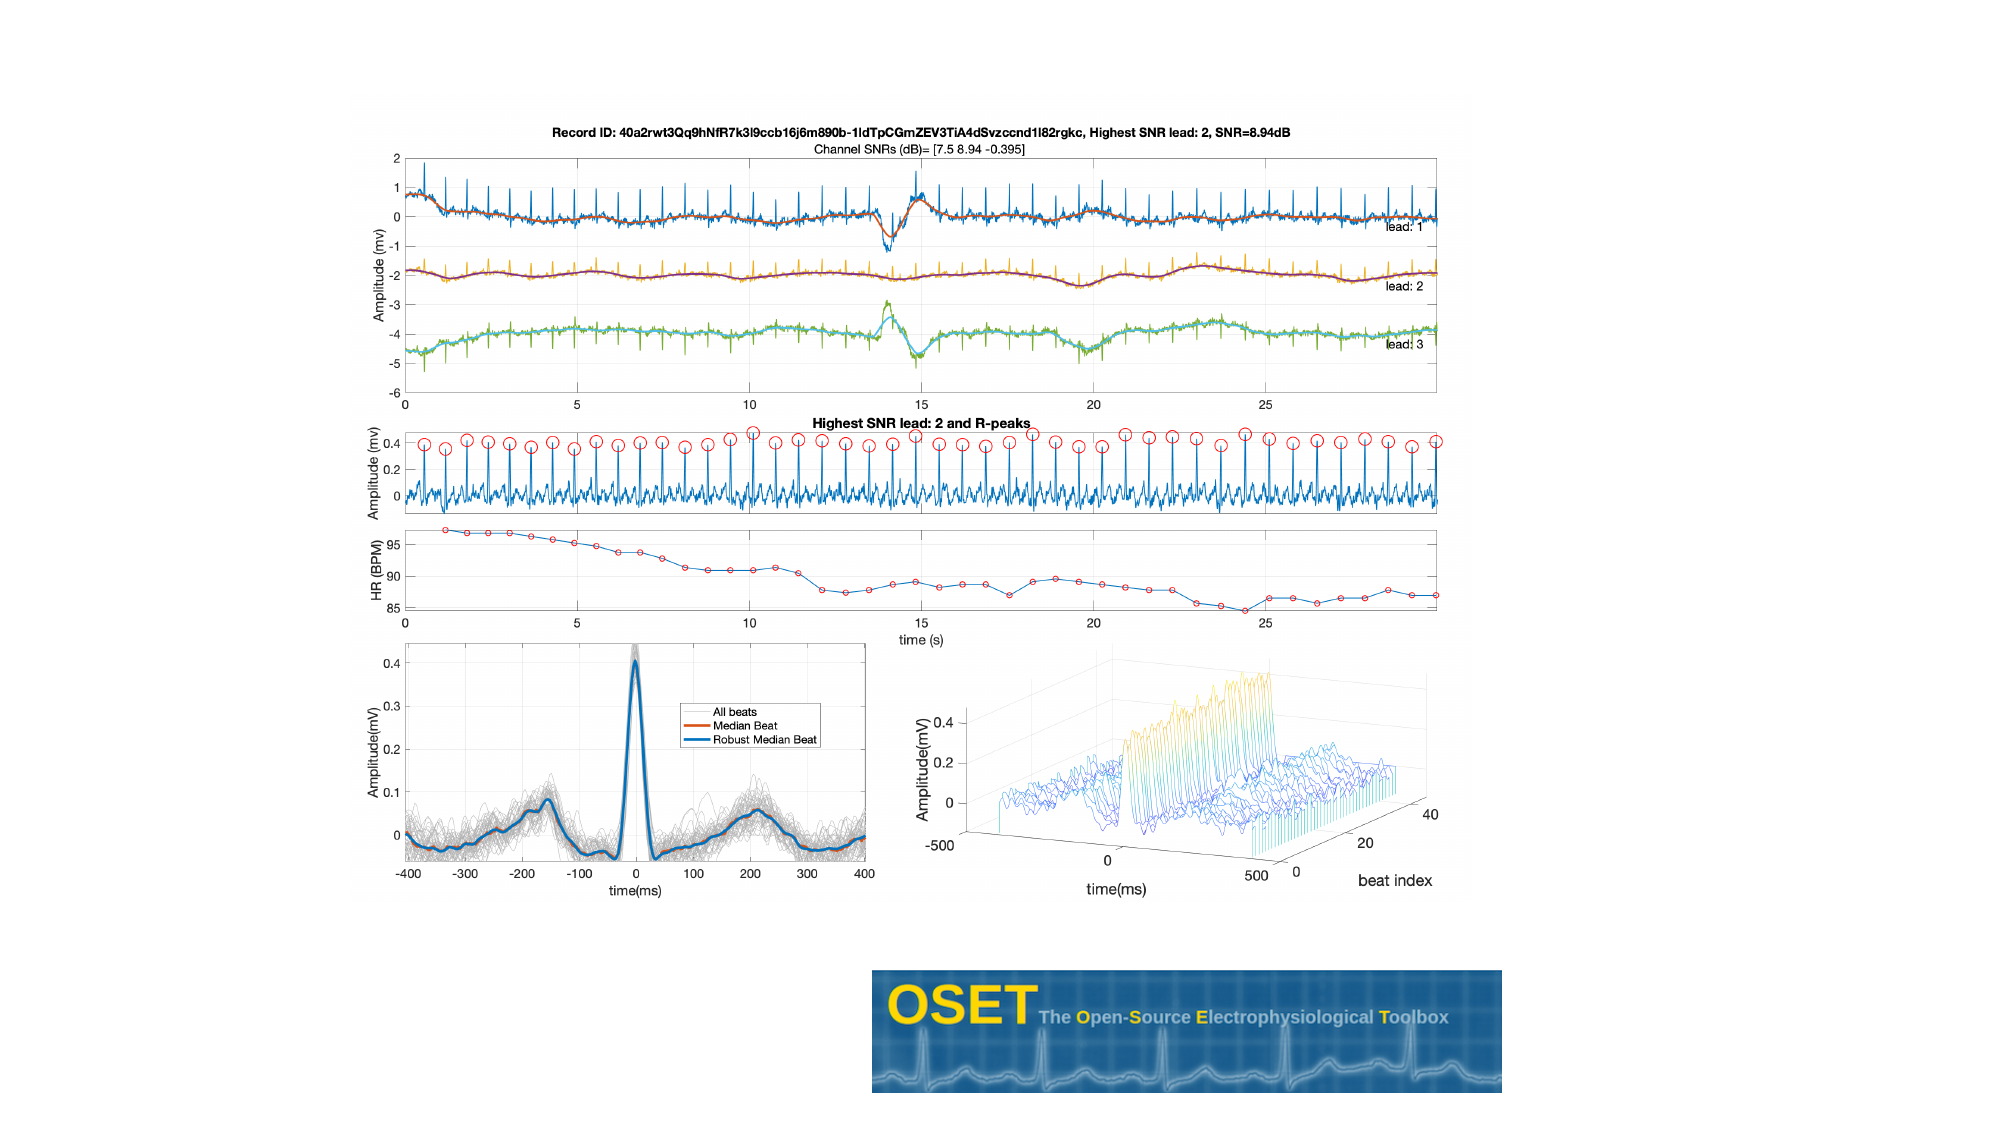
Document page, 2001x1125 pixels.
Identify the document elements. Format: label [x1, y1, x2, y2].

picture [349, 93, 1471, 902]
picture [872, 970, 1502, 1093]
